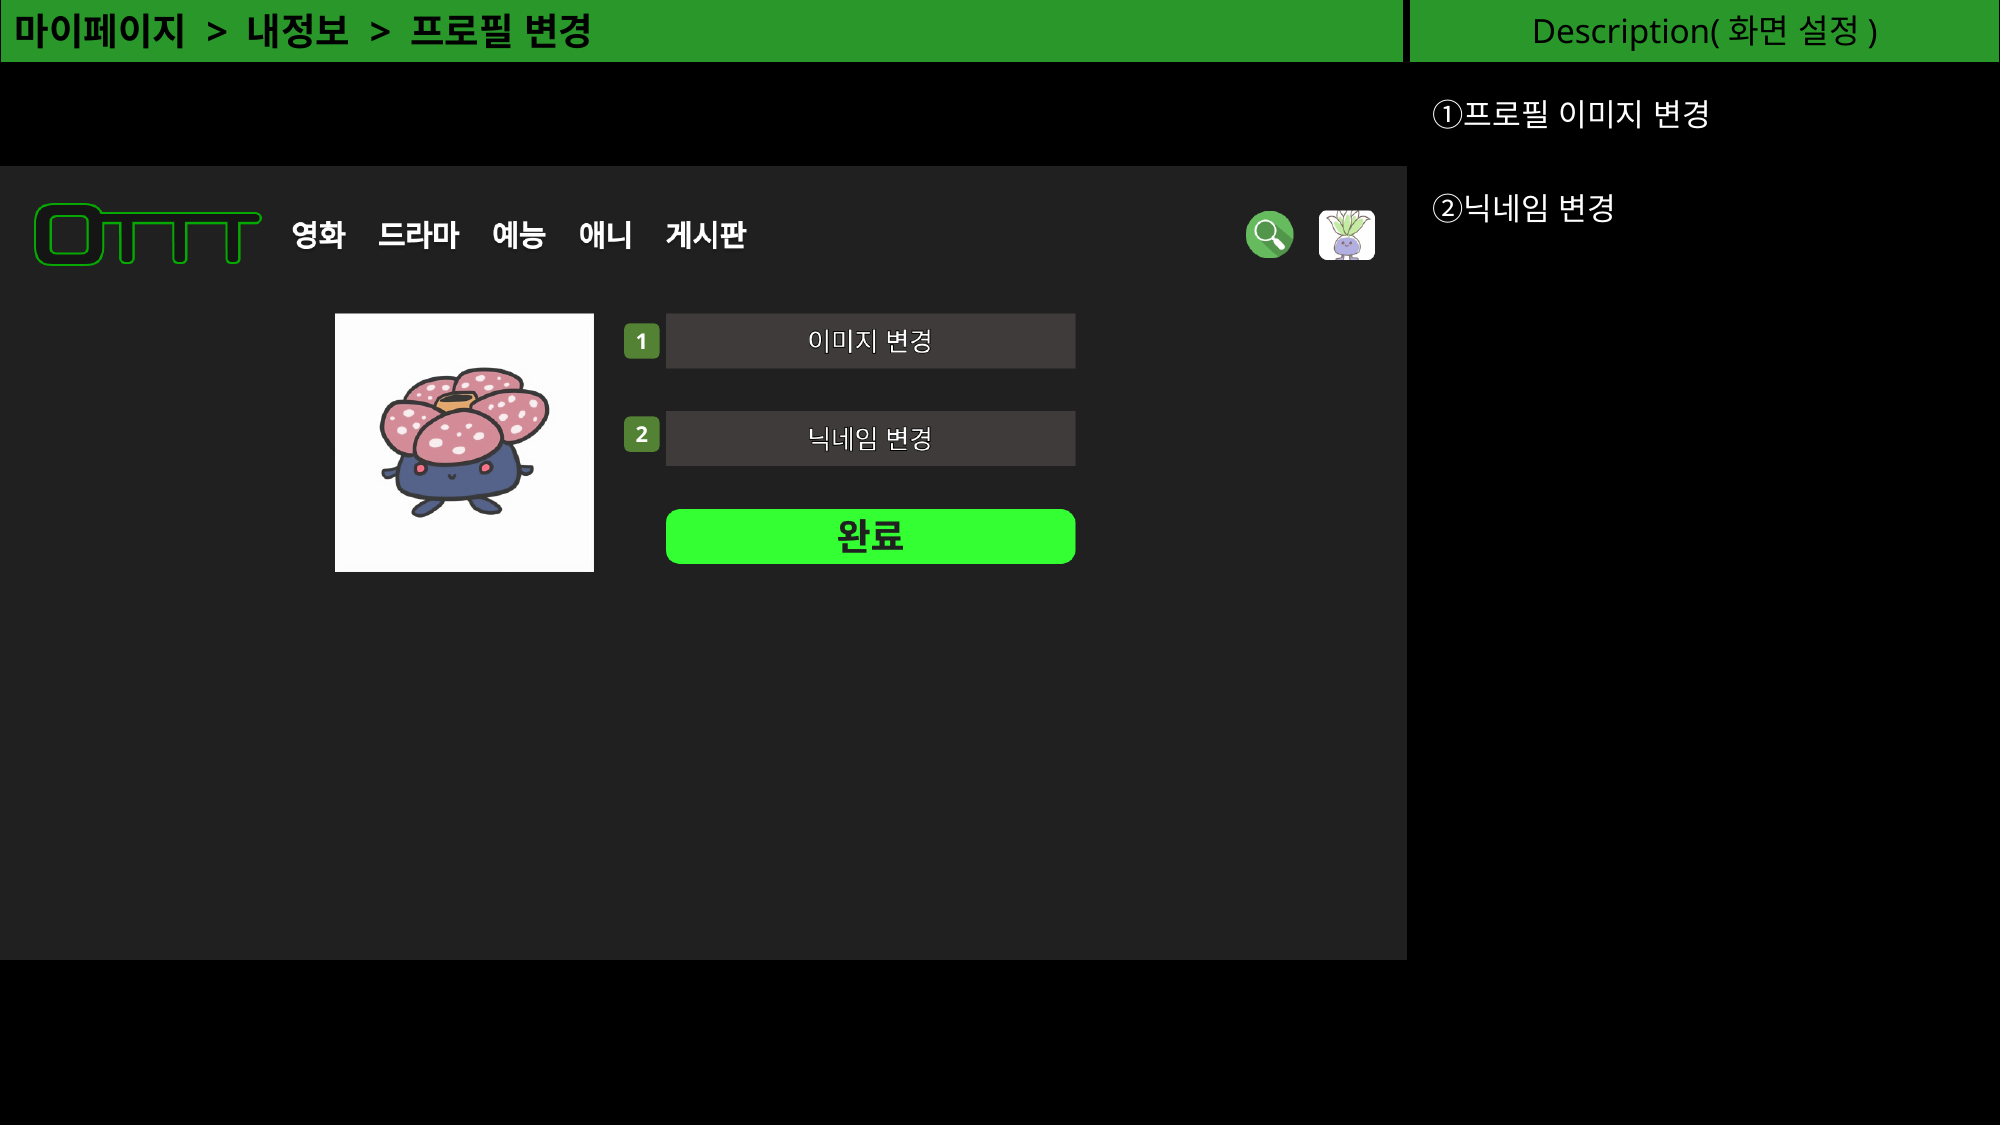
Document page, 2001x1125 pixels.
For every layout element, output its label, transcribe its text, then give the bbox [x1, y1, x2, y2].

text_box Description(화면 설정) [1409, 0, 2000, 64]
text_box 마이페이지 > 내정보 > 프로필 변경 [0, 0, 1405, 64]
text_box [1409, 69, 1985, 1058]
picture [0, 166, 1407, 960]
